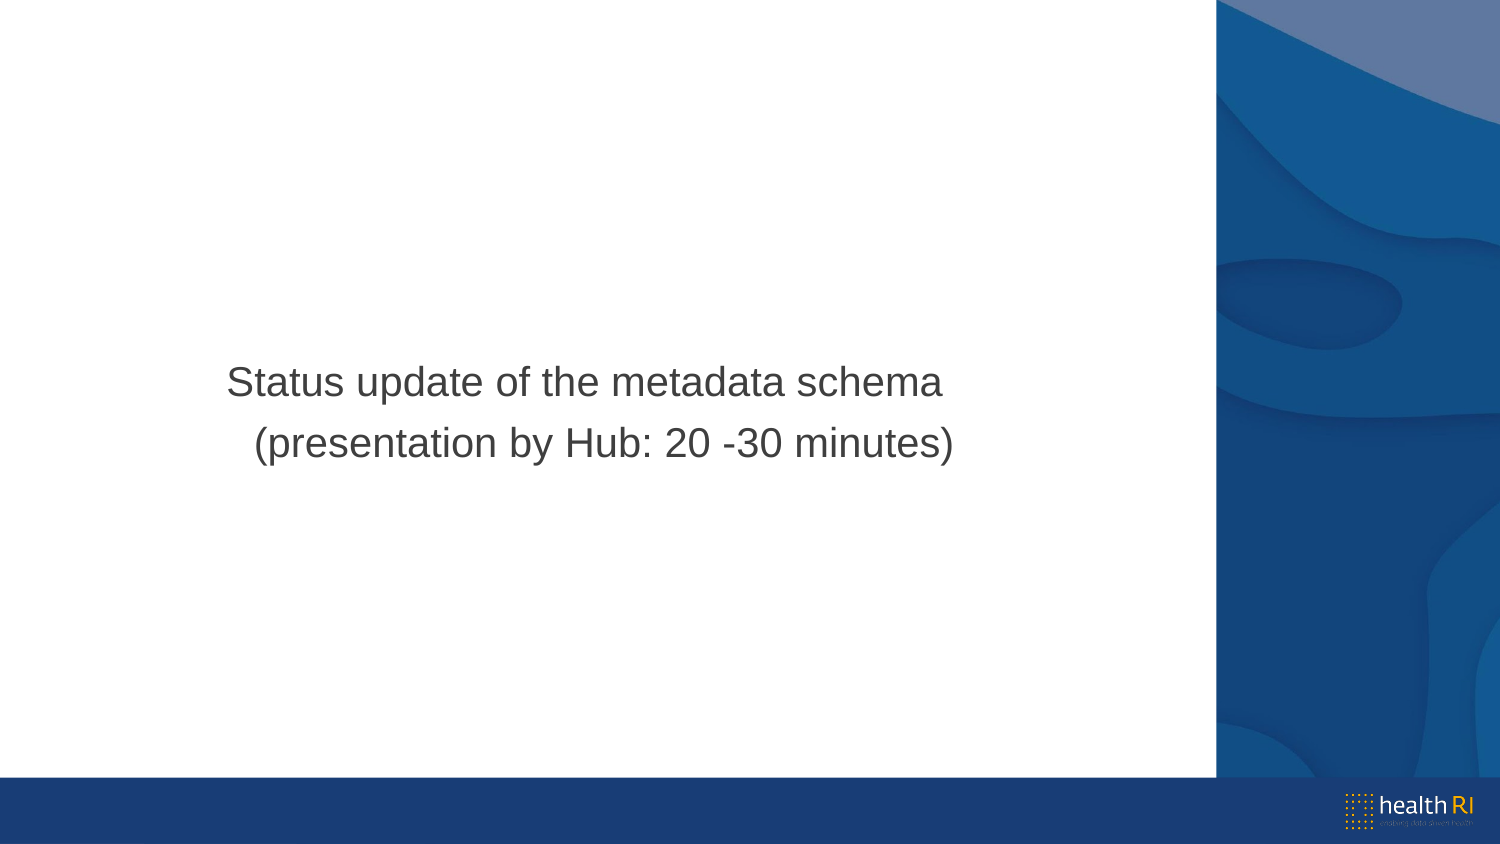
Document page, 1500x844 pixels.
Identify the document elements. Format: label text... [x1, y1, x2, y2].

picture [1217, 0, 1500, 777]
picture [1338, 786, 1480, 837]
list Status update of the metadata schema (presentation by Hub: 20 -30 minutes) [62, 353, 1001, 491]
